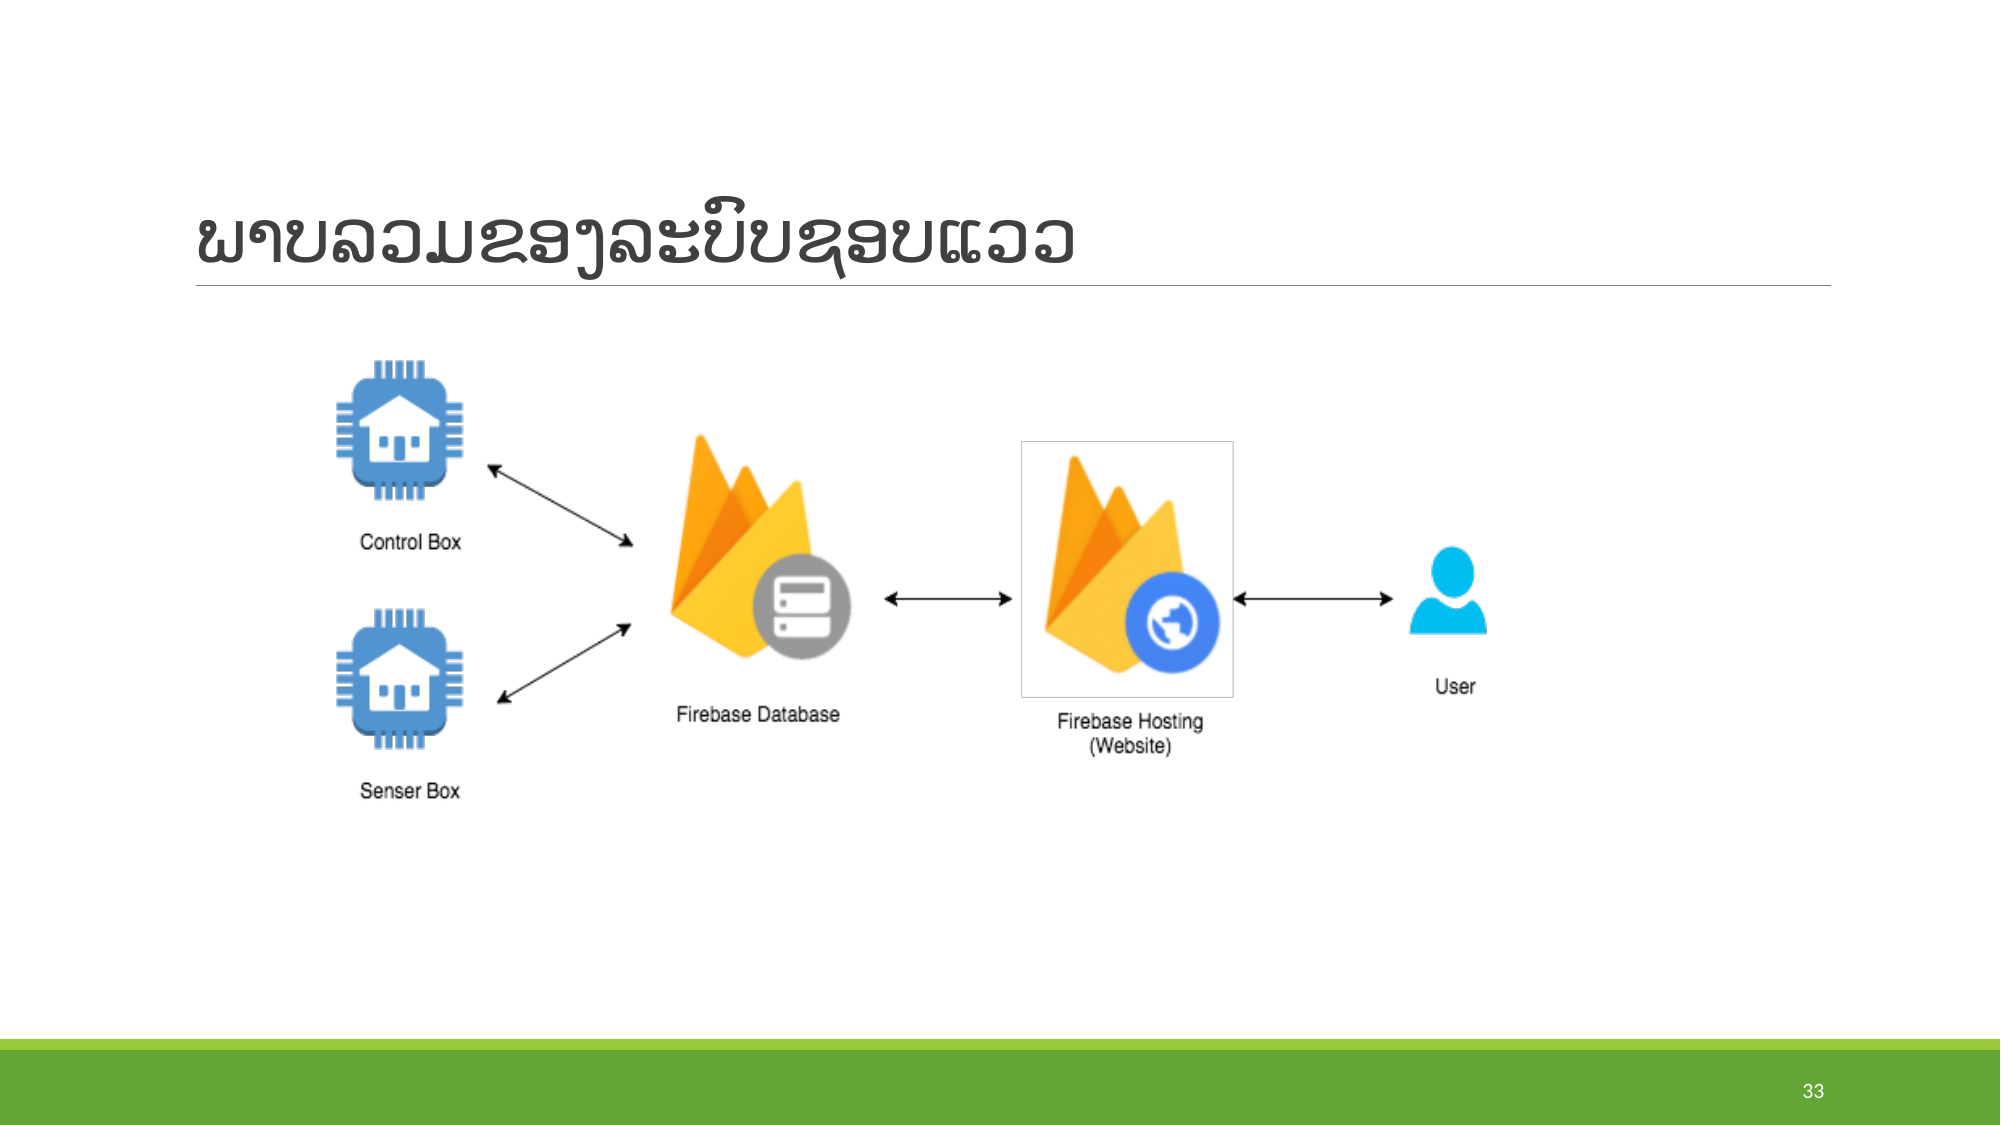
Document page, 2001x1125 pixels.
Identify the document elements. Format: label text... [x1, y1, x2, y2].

slide_number 33 [1624, 1059, 1840, 1120]
picture [336, 360, 1645, 824]
title ພາບລວມຂອງລະບົບຊອບແວວ [180, 47, 1830, 285]
